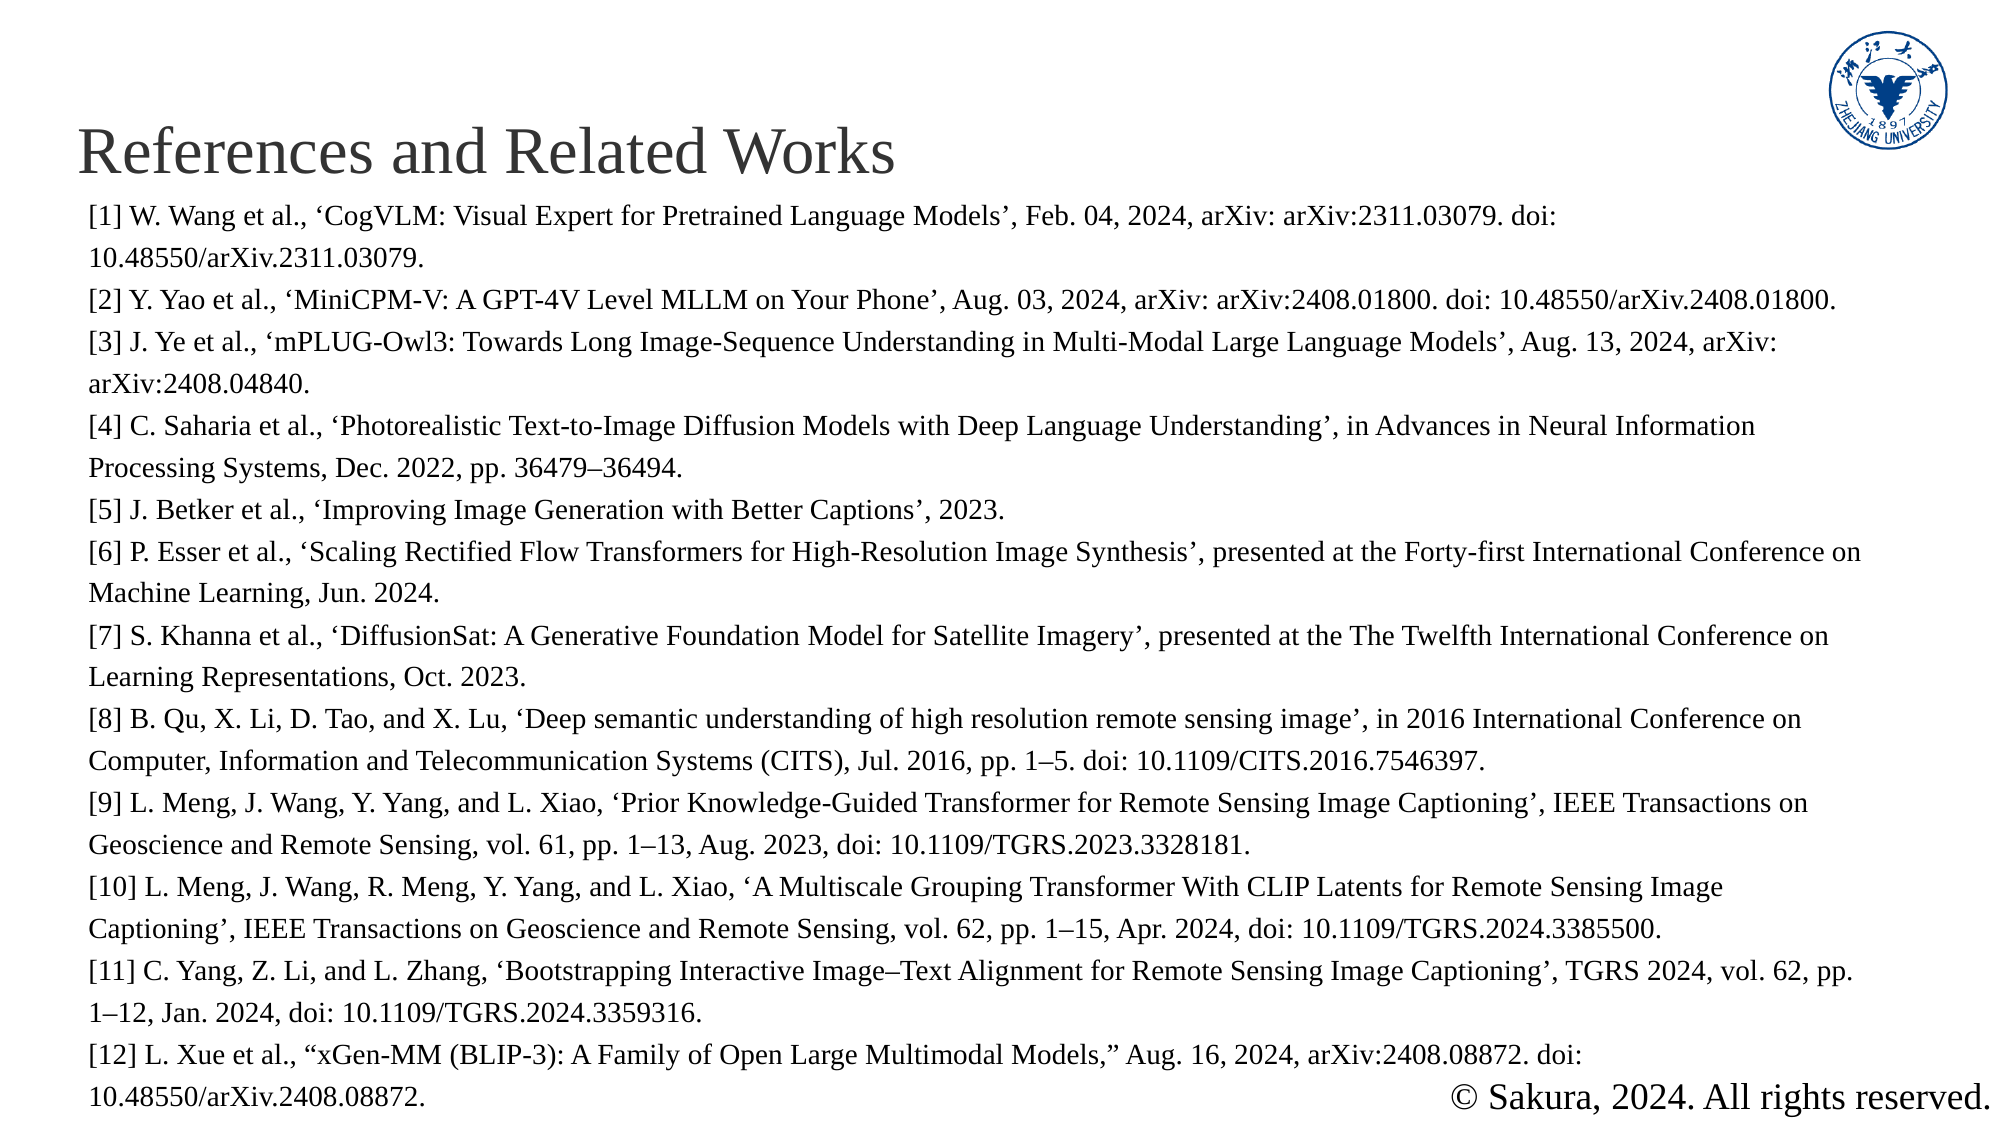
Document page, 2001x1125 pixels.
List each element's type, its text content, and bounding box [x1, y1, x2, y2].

text_box [1] W. Wang et al., ‘CogVLM: Visual Expert for Pretrained Language Models’, Feb. 04, 2024, arXiv: arXiv:2311.03079. doi: 10.48550/arXiv.2311.03079. [2] Y. Yao et al., ‘MiniCPM-V: A GPT-4V Level MLLM on Your Phone’, Aug. 03, 2024, arXiv: arXiv:2408.01800. doi: 10.48550/arXiv.2408.01800. [3] J. Ye et al., ‘mPLUG-Owl3: Towards Long Image-Sequence Understanding in Multi-Modal Large Language Models’, Aug. 13, 2024, arXiv: arXiv:2408.04840. [4] C. Saharia et al., ‘Photorealistic Text-to-Image Diffusion Models with Deep Language Understanding’, in Advances in Neural Information Processing Systems, Dec. 2022, pp. 36479–36494. [5] J. Betker et al., ‘Improving Image Generation with Better Captions’, 2023. [6] P. Esser et al., ‘Scaling Rectified Flow Transformers for High-Resolution Image Synthesis’, presented at the Forty-first International Conference on Machine Learning, Jun. 2024. [7] S. Khanna et al., ‘DiffusionSat: A Generative Foundation Model for Satellite Imagery’, presented at the The Twelfth International Conference on Learning Representations, Oct. 2023. [8] B. Qu, X. Li, D. Tao, and X. Lu, ‘Deep semantic understanding of high resolution remote sensing image’, in 2016 International Conference on Computer, Information and Telecommunication Systems (CITS), Jul. 2016, pp. 1–5. doi: 10.1109/CITS.2016.7546397. [9] L. Meng, J. Wang, Y. Yang, and L. Xiao, ‘Prior Knowledge-Guided Transformer for Remote Sensing Image Captioning’, IEEE Transactions on Geoscience and Remote Sensing, vol. 61, pp. 1–13, Aug. 2023, doi: 10.1109/TGRS.2023.3328181. [10] L. Meng, J. Wang, R. Meng, Y. Yang, and L. Xiao, ‘A Multiscale Grouping Transformer With CLIP Latents for Remote Sensing Image Captioning’, IEEE Transactions on Geoscience and Remote Sensing, vol. 62, pp. 1–15, Apr. 2024, doi: 10.1109/TGRS.2024.3385500. [11] C. Yang, Z. Li, and L. Zhang, ‘Bootstrapping Interactive Image–Text Alignment for Remote Sensing Image Captioning’, TGRS 2024, vol. 62, pp. 1–12, Jan. 2024, doi: 10.1109/TGRS.2024.3359316. [12] L. Xue et al., “xGen-MM (BLIP-3): A Family of Open Large Multimodal Models,” Aug. 16, 2024, arXiv:2408.08872. doi: 10.48550/arXiv.2408.08872. [73, 182, 1433, 1125]
text_box References and Related Works [62, 99, 913, 195]
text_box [1433, 22, 2000, 1125]
